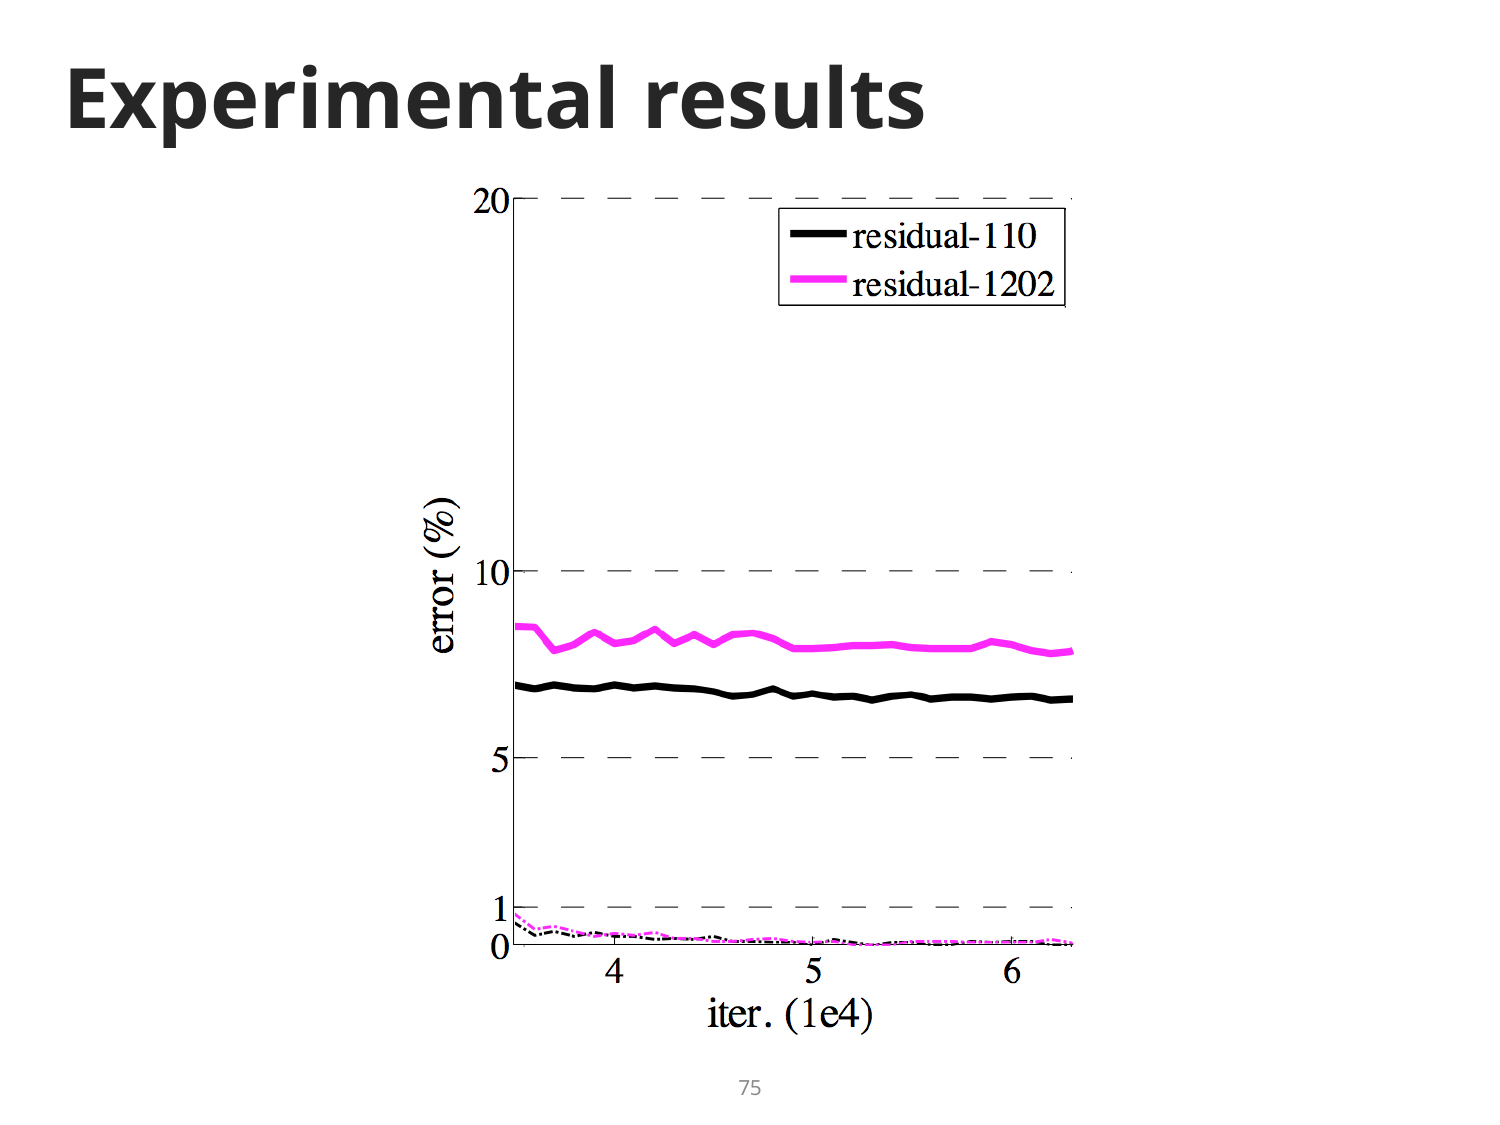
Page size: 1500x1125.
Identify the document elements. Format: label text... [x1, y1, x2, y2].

picture [393, 161, 1107, 1037]
title Experimental results [48, 41, 1456, 149]
slide_number 75 [575, 1058, 925, 1119]
